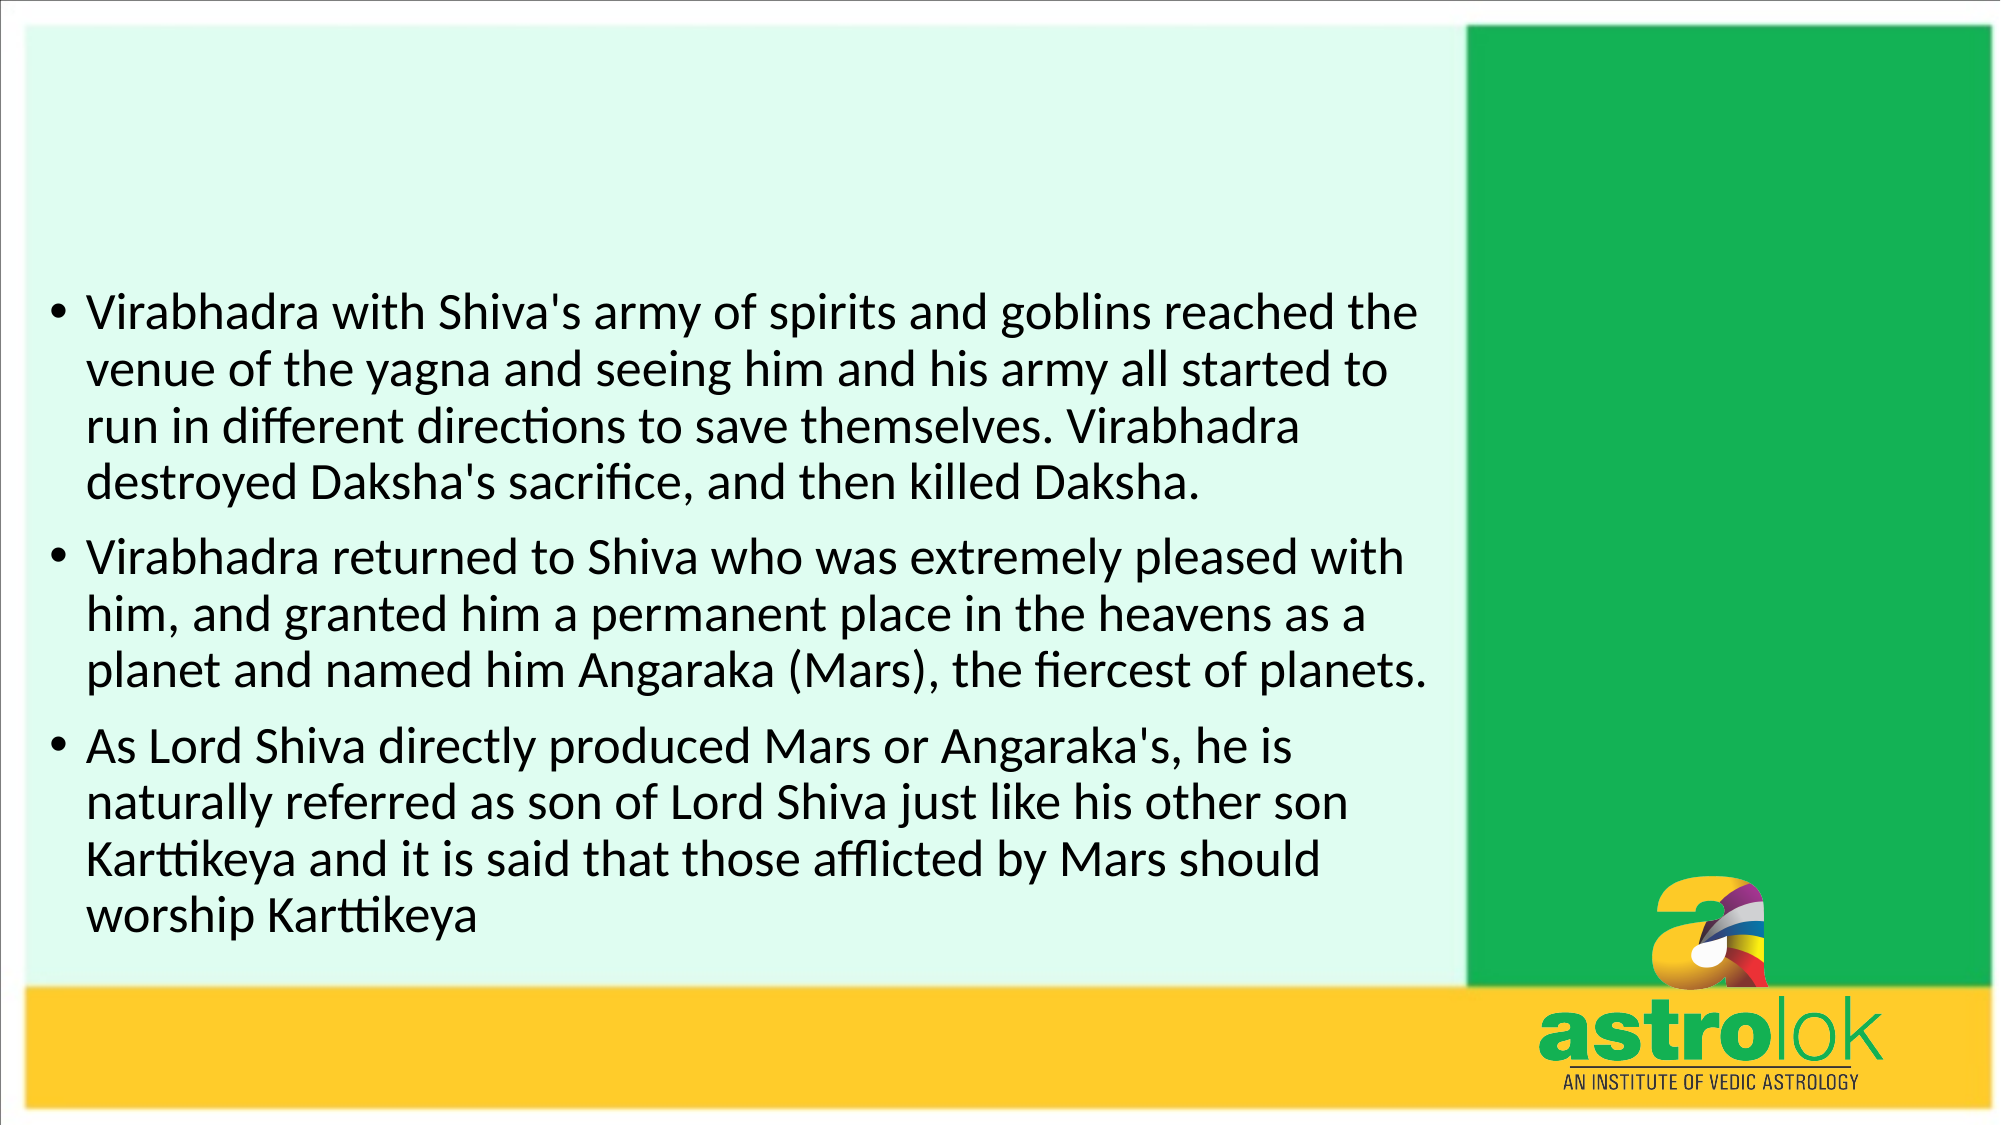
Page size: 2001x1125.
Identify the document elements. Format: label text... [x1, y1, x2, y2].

picture [0, 0, 2001, 1125]
list Virabhadra with Shiva's army of spirits and goblins reached the venue of the yagna and seeing him and his army all started to run in different directions to save themselves. Virabhadra destroyed Daksha's sacrifice, and then killed Daksha. Virabhadra returned to Shiva who was extremely pleased with him, and granted him a permanent place in the heavens as a planet and named him Angaraka (Mars), the fiercest of planets. As Lord Shiva directly produced Mars or Angaraka's, he is naturally referred as son of Lord Shiva just like his other son Karttikeya and it is said that those afflicted by Mars should worship Karttikeya [34, 277, 1449, 964]
